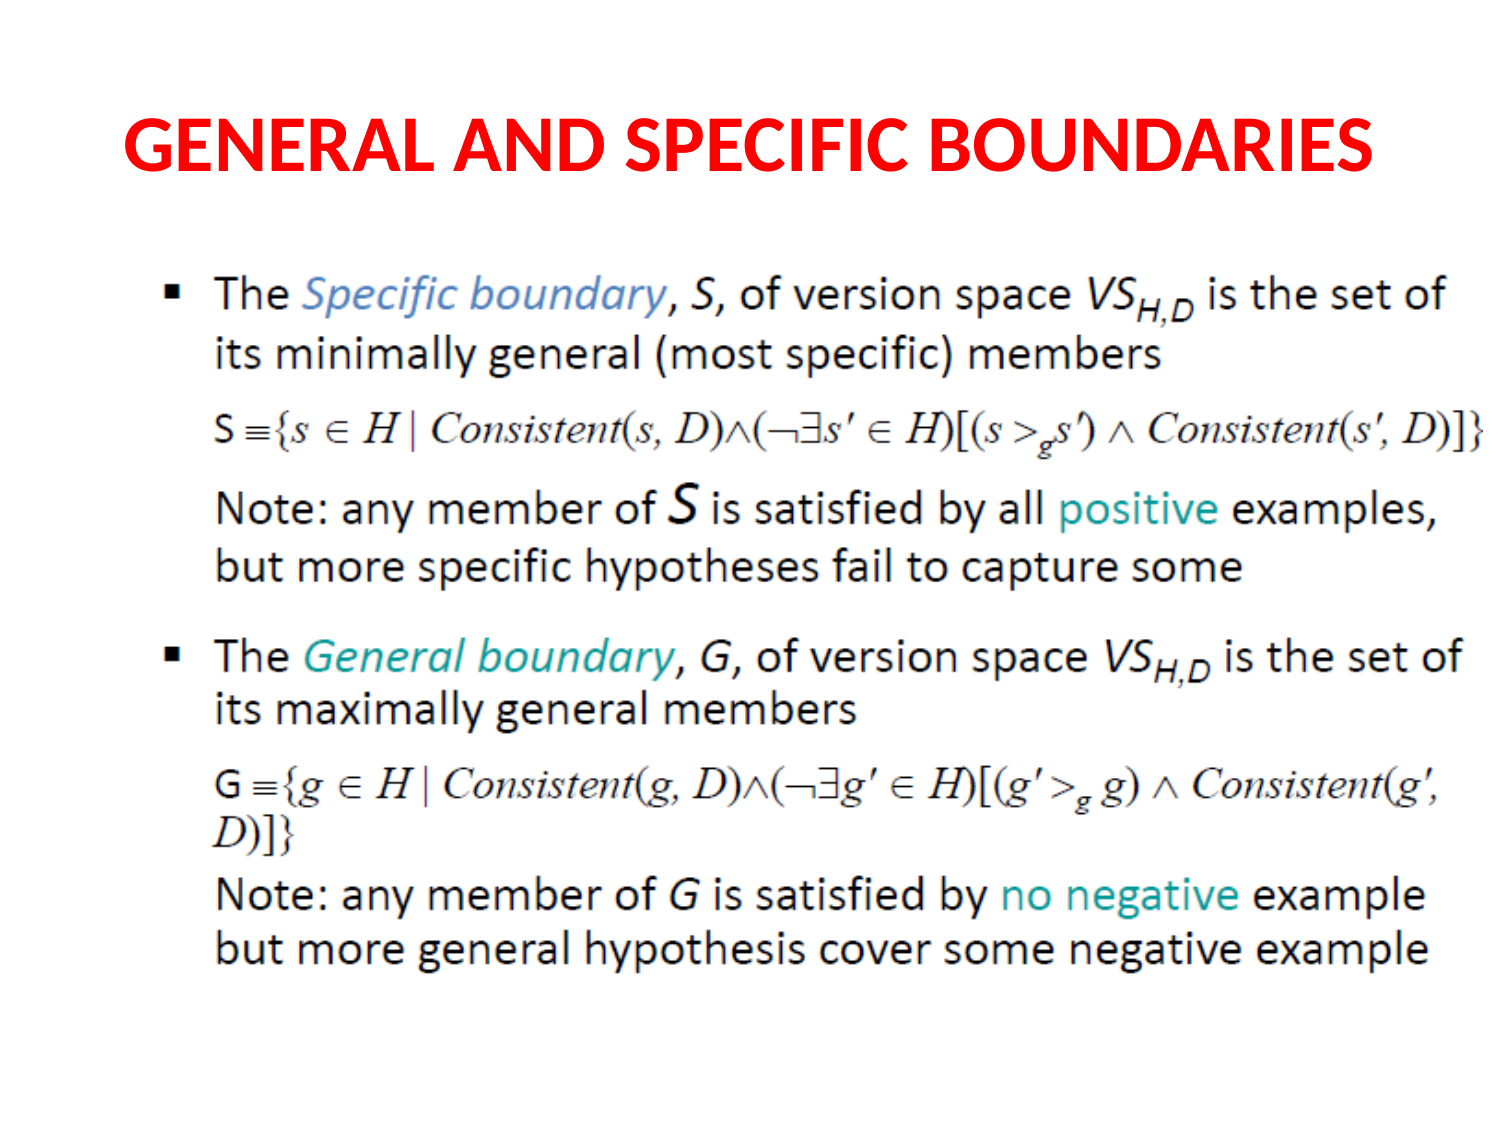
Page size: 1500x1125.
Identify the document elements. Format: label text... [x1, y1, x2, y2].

picture [147, 243, 1483, 988]
title GENERAL AND SPECIFIC BOUNDARIES [75, 45, 1425, 233]
